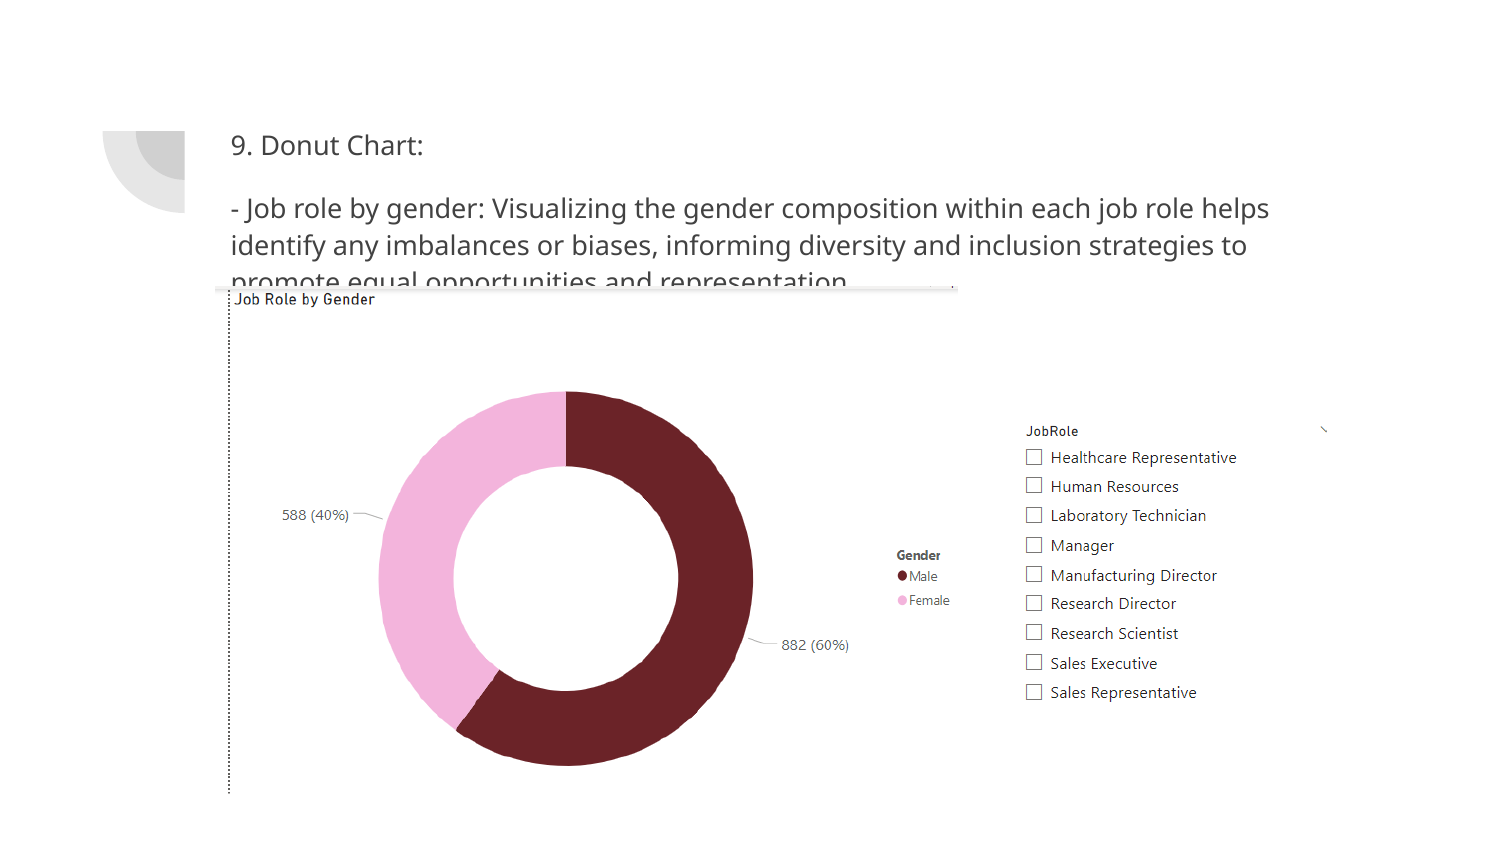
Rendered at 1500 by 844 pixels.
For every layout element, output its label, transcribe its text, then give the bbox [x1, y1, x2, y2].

picture [964, 359, 1327, 820]
picture [215, 286, 958, 794]
list 9. Donut Chart: - Job role by gender: Visualizing the gender composition within each job role helps identify any imbalances or biases, informing diversity and inclusion strategies to promote equal opportunities and representation. [215, 46, 1369, 335]
